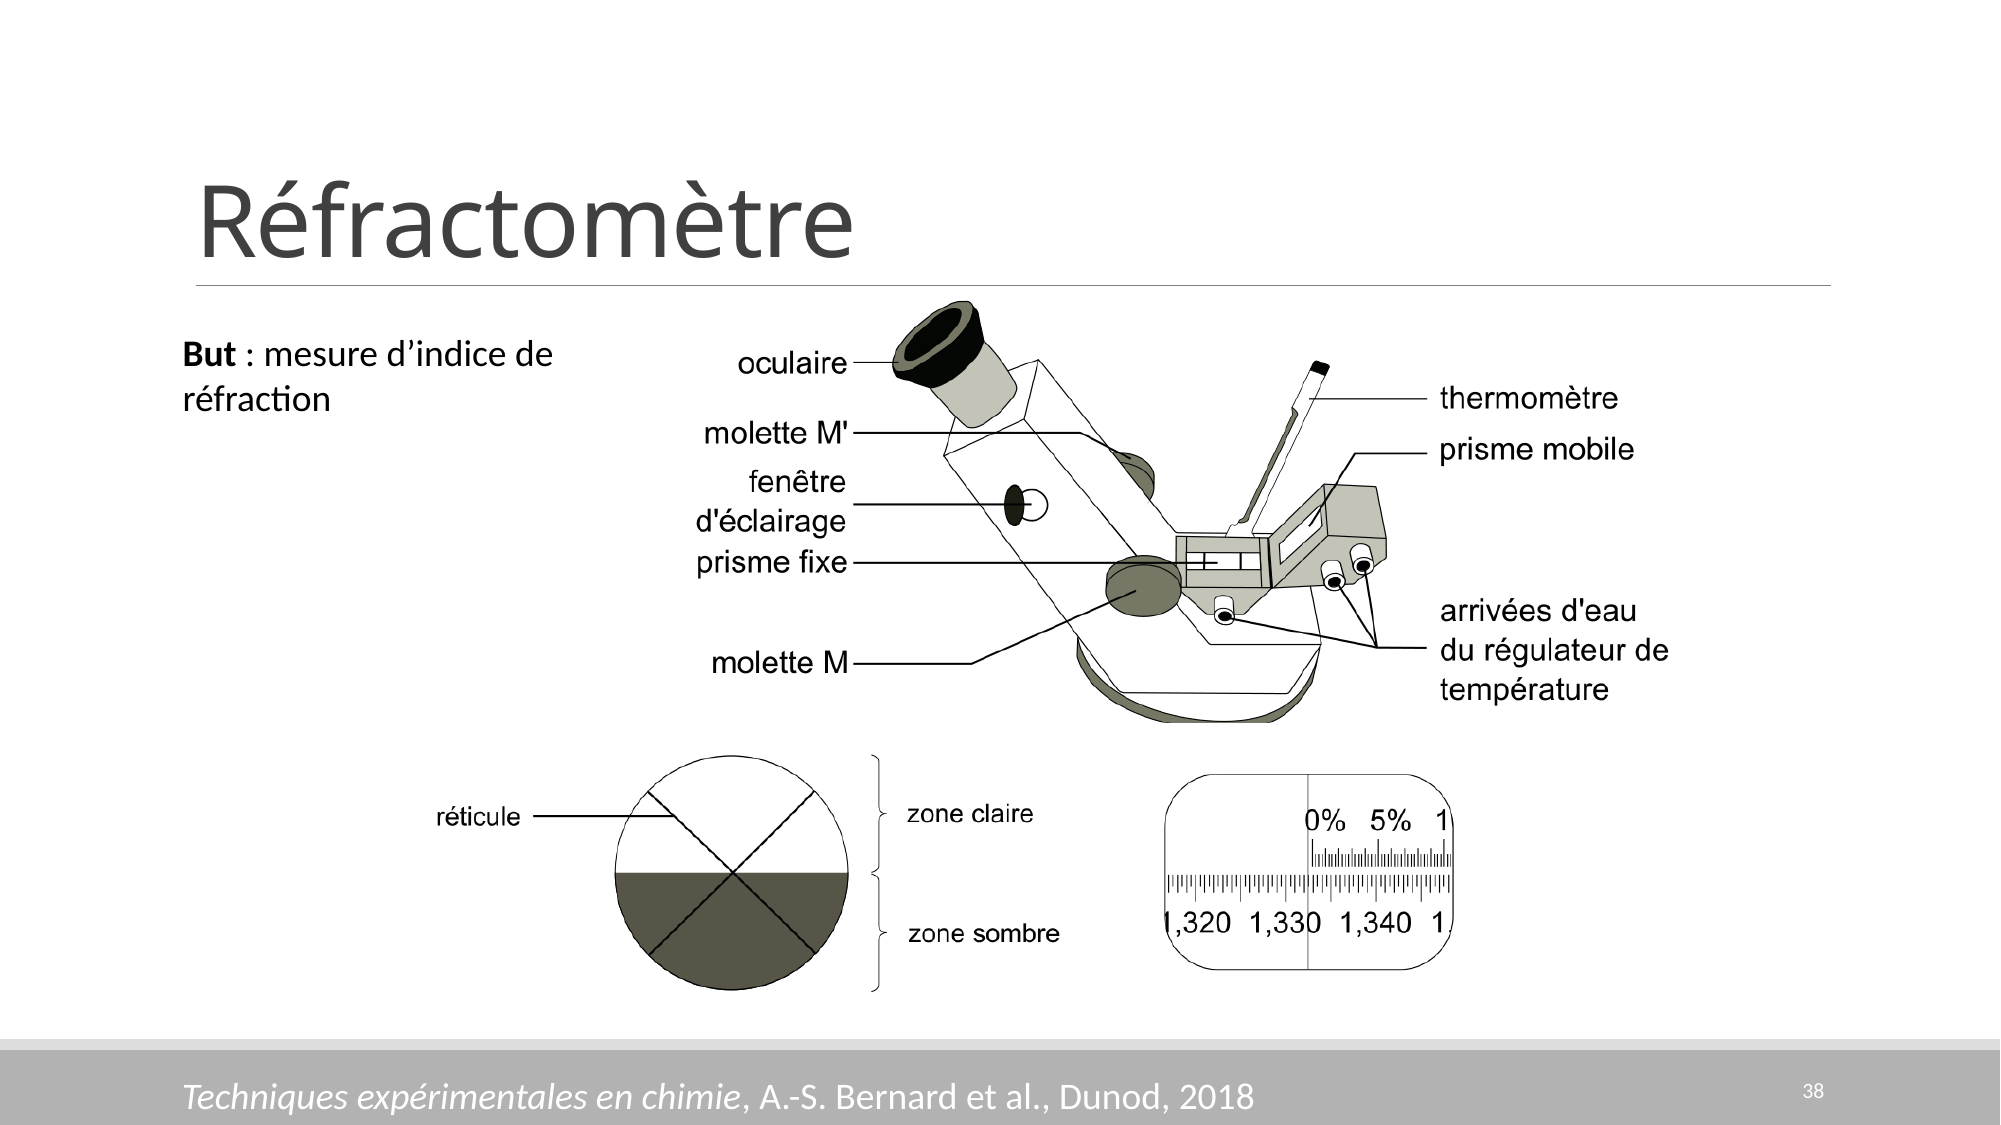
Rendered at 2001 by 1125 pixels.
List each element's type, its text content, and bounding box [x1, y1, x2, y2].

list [682, 290, 1675, 724]
title Réfractomètre [180, 47, 1830, 285]
picture [421, 743, 1473, 1002]
text_box But : mesure d’indice de réfraction [167, 321, 590, 426]
text_box Techniques expérimentales en chimie, A.-S. Bernard et al., Dunod, 2018 [167, 1064, 1549, 1125]
slide_number 38 [1624, 1059, 1840, 1120]
